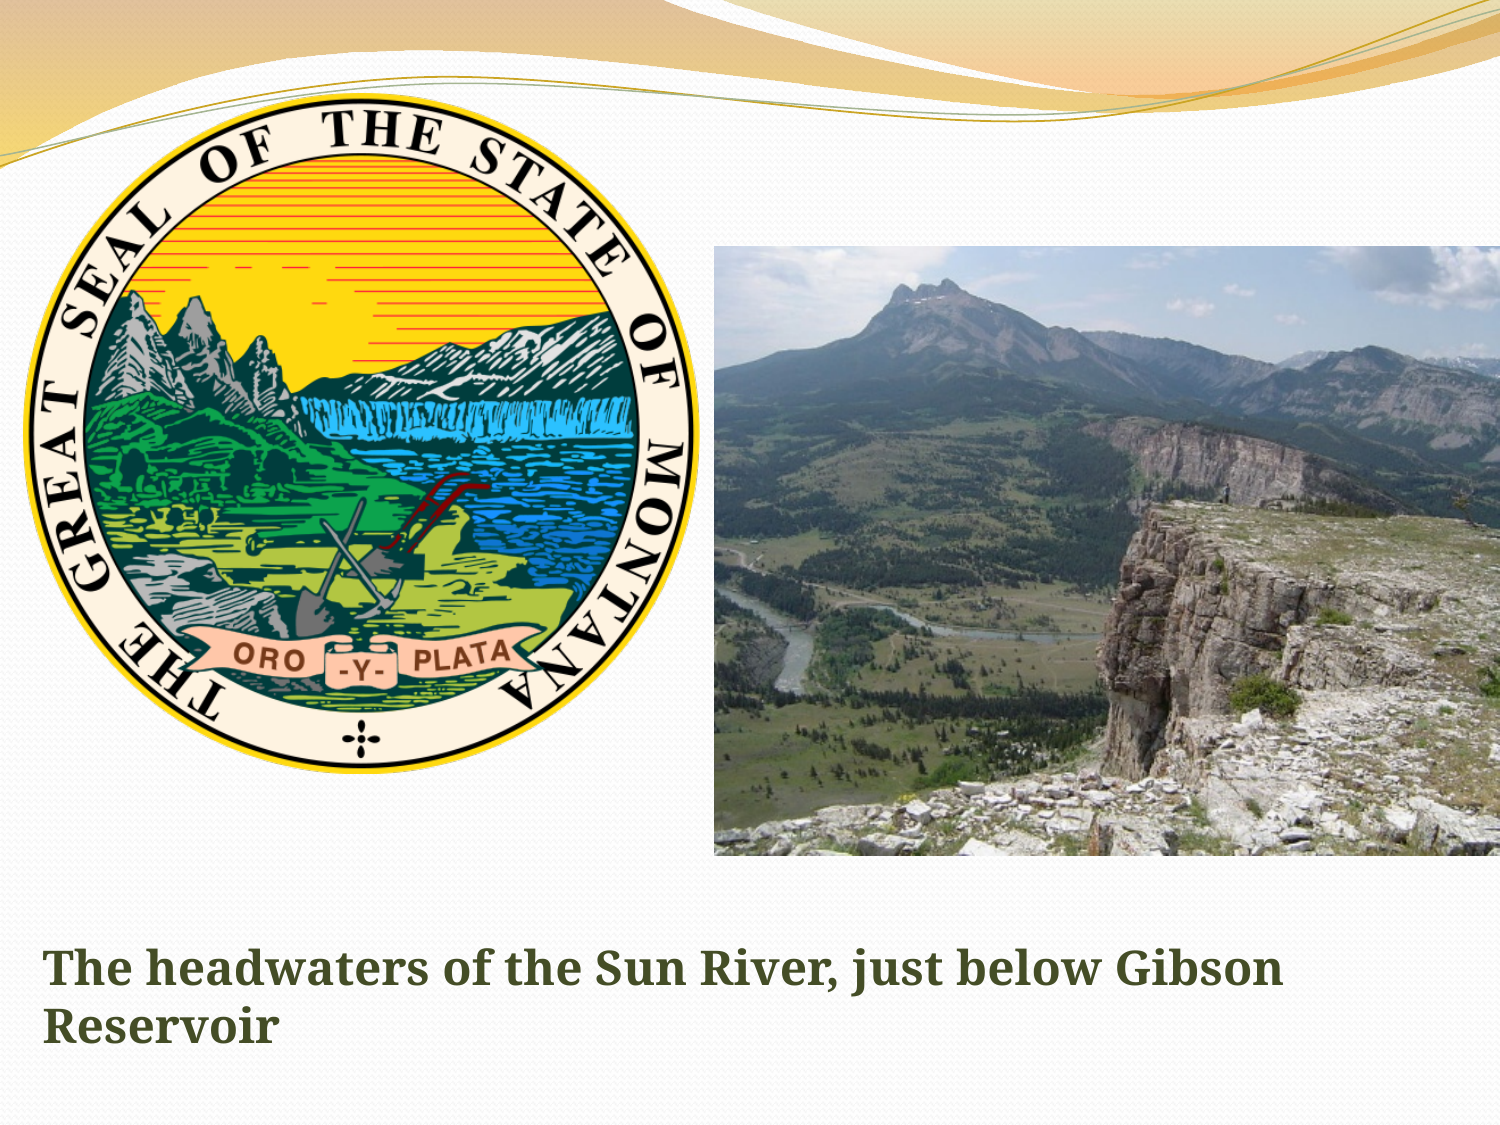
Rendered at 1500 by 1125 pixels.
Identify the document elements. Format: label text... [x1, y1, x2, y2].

title [70, 23, 1421, 211]
list The headwaters of the Sun River, just below Gibson Reservoir [35, 937, 1477, 1079]
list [714, 245, 1500, 856]
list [23, 93, 700, 774]
